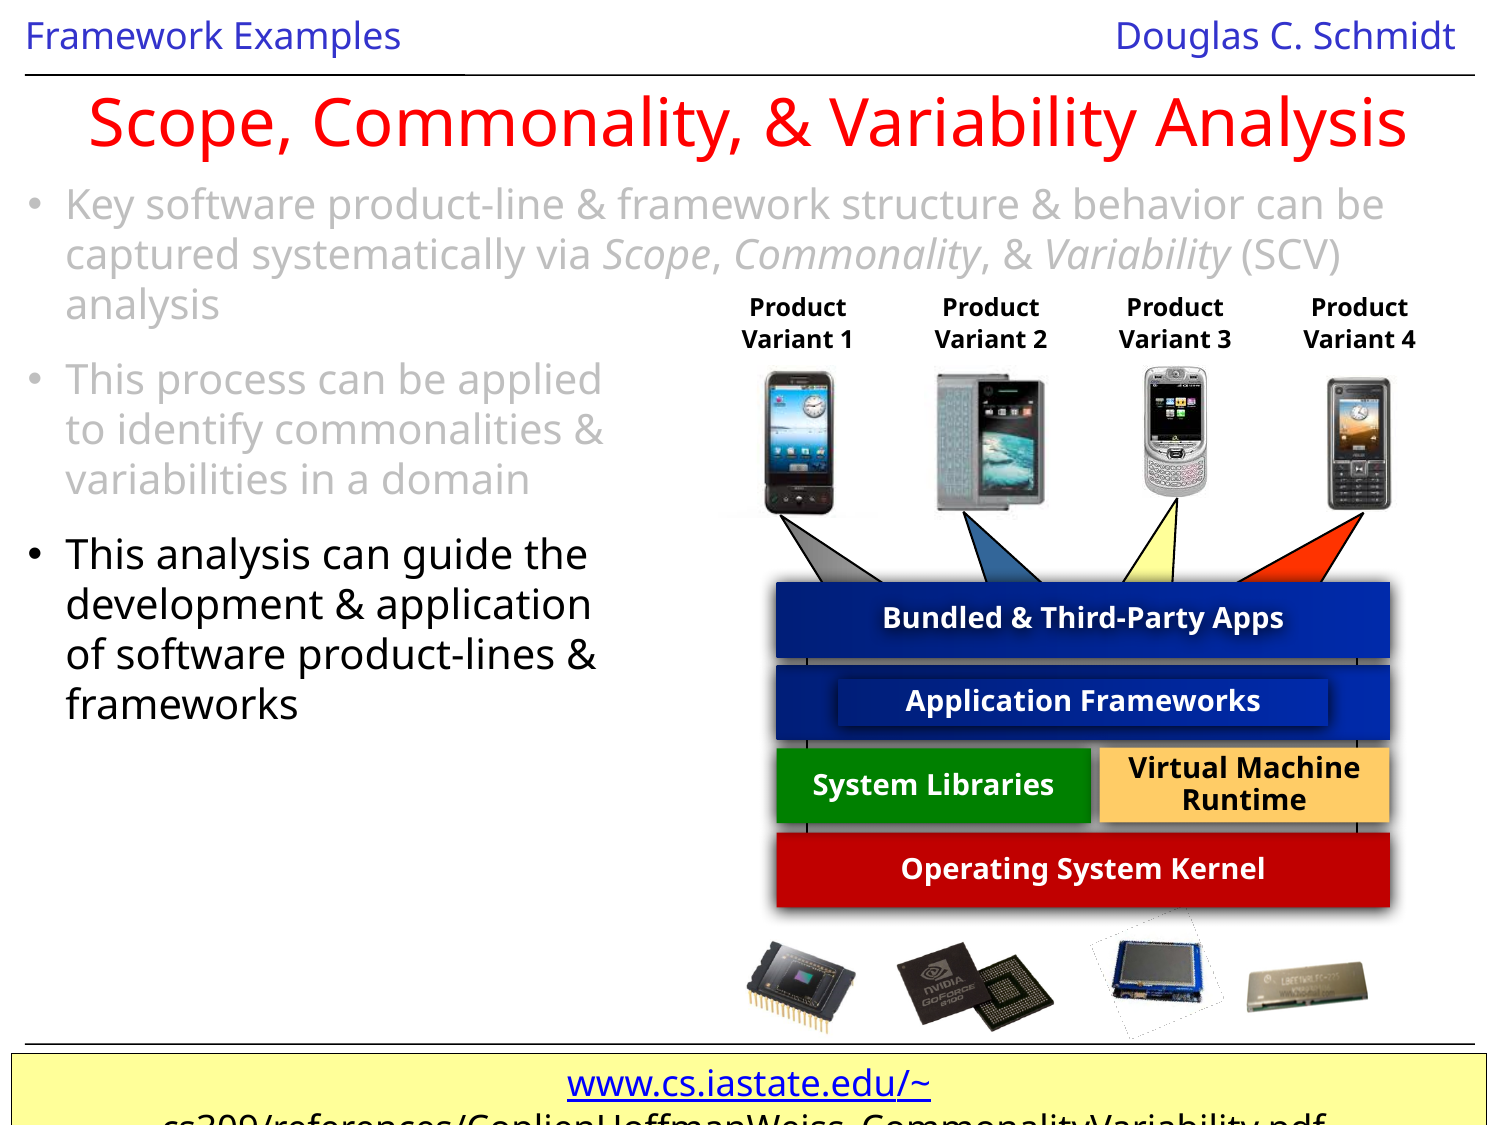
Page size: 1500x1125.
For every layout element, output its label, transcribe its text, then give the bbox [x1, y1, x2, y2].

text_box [776, 582, 1391, 908]
text_box [2, 1047, 1500, 1125]
picture [1091, 908, 1224, 1039]
text_box Scope, Commonality, & Variability Analysis [0, 72, 1500, 135]
text_box Key software product-line & framework structure & behavior can be captured systematically via Scope, Commonality, & Variability (SCV) analysis This process can be applied to identify commonalities & variabilities in a domain This analysis can guide the development & application of software product-lines & frameworks [12, 170, 1500, 664]
text_box [1326, 573, 1402, 664]
text_box [1260, 522, 1358, 570]
picture [1246, 956, 1369, 1027]
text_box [718, 288, 878, 518]
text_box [1288, 288, 1432, 512]
text_box [764, 573, 816, 664]
picture [886, 937, 1058, 1036]
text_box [1103, 288, 1247, 498]
text_box [968, 528, 1028, 570]
text_box www.cs.iastate.edu/~cs309/references/CoplienHoffmanWeiss_CommonalityVariability.pdf [11, 1053, 1487, 1125]
picture [741, 932, 865, 1042]
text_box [919, 288, 1063, 521]
text_box [1130, 506, 1177, 570]
text_box [787, 527, 863, 570]
